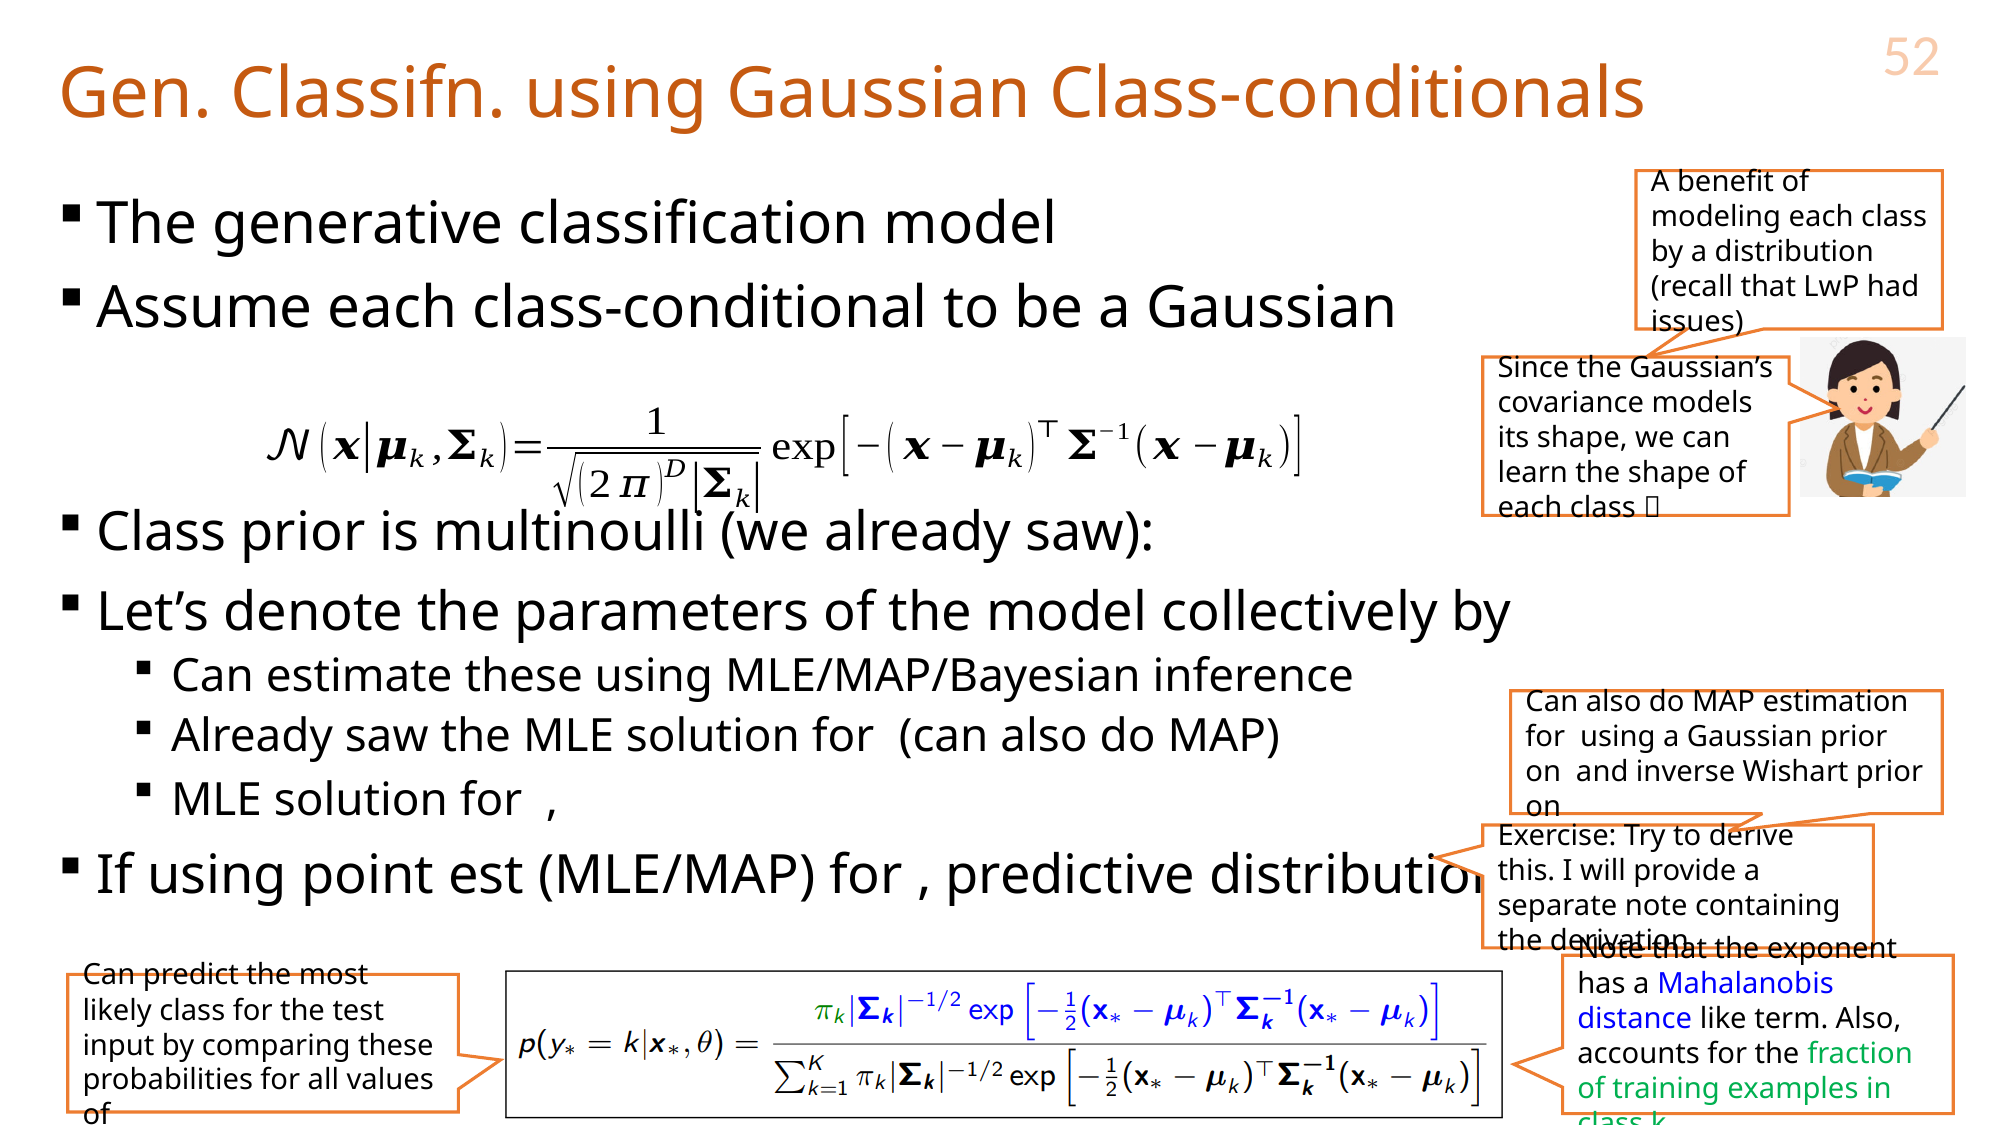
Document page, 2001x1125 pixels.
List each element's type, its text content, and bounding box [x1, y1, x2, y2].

picture [502, 968, 1506, 1121]
slide_number 52 [1857, 22, 1957, 83]
picture [1800, 337, 1966, 497]
text_box A benefit of modeling each class by a distribution (recall that LwP had issues) [1634, 169, 1944, 358]
title Gen. Classifn. using Gaussian Class-conditionals [43, 27, 1970, 163]
text_box Since the Gaussian’s covariance models its shape, we can learn the shape of each class  [1481, 356, 1800, 517]
text_box Exercise: Try to derive this. I will provide a separate note containing the derivation [1432, 823, 1875, 949]
text_box Note that the exponent has a Mahalanobis distance like term. Also, accounts for the fraction of training examples in class k [1511, 954, 1955, 1115]
